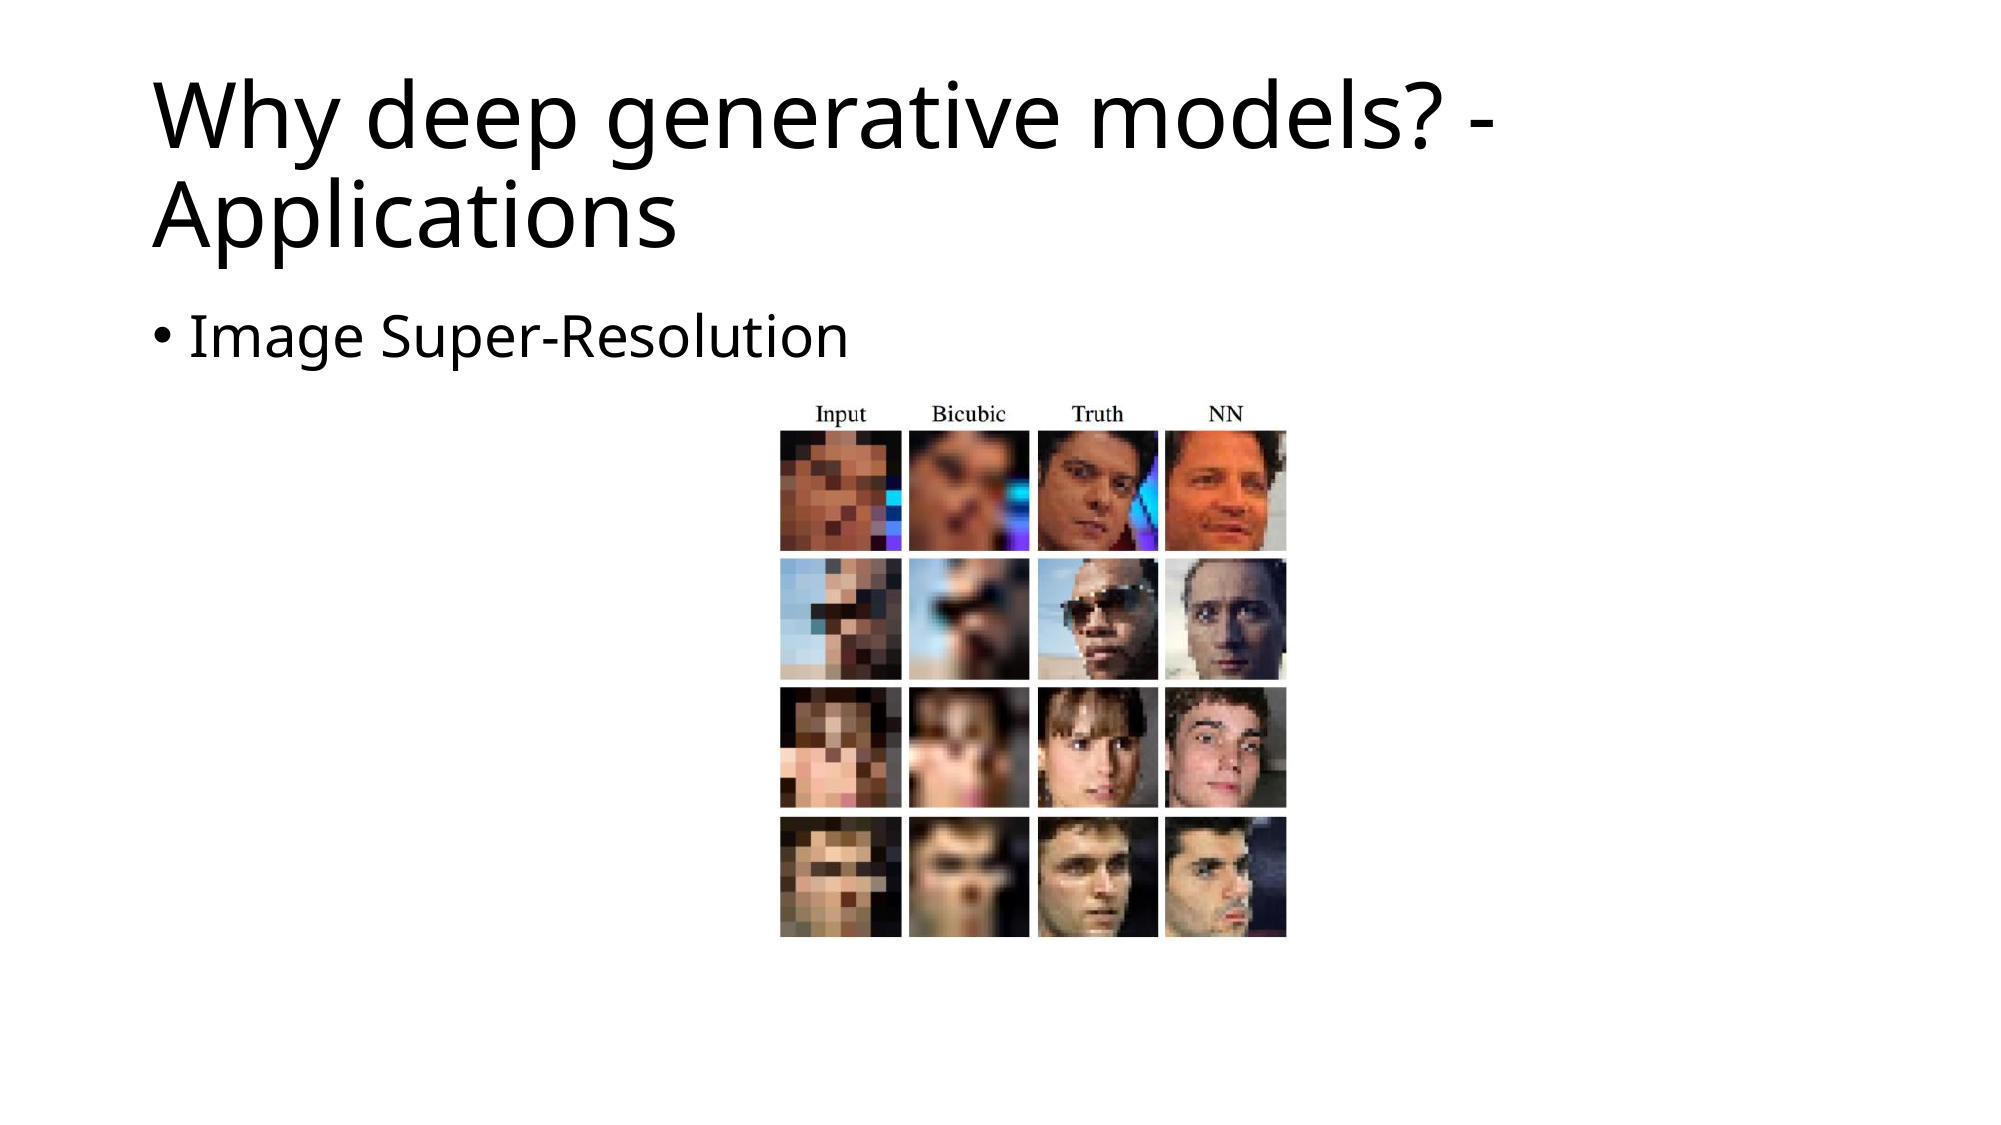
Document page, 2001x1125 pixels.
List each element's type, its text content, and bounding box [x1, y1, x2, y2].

title Why deep generative models? -Applications [137, 59, 1863, 278]
picture [777, 397, 1290, 942]
list Image Super-Resolution [137, 299, 1863, 1014]
